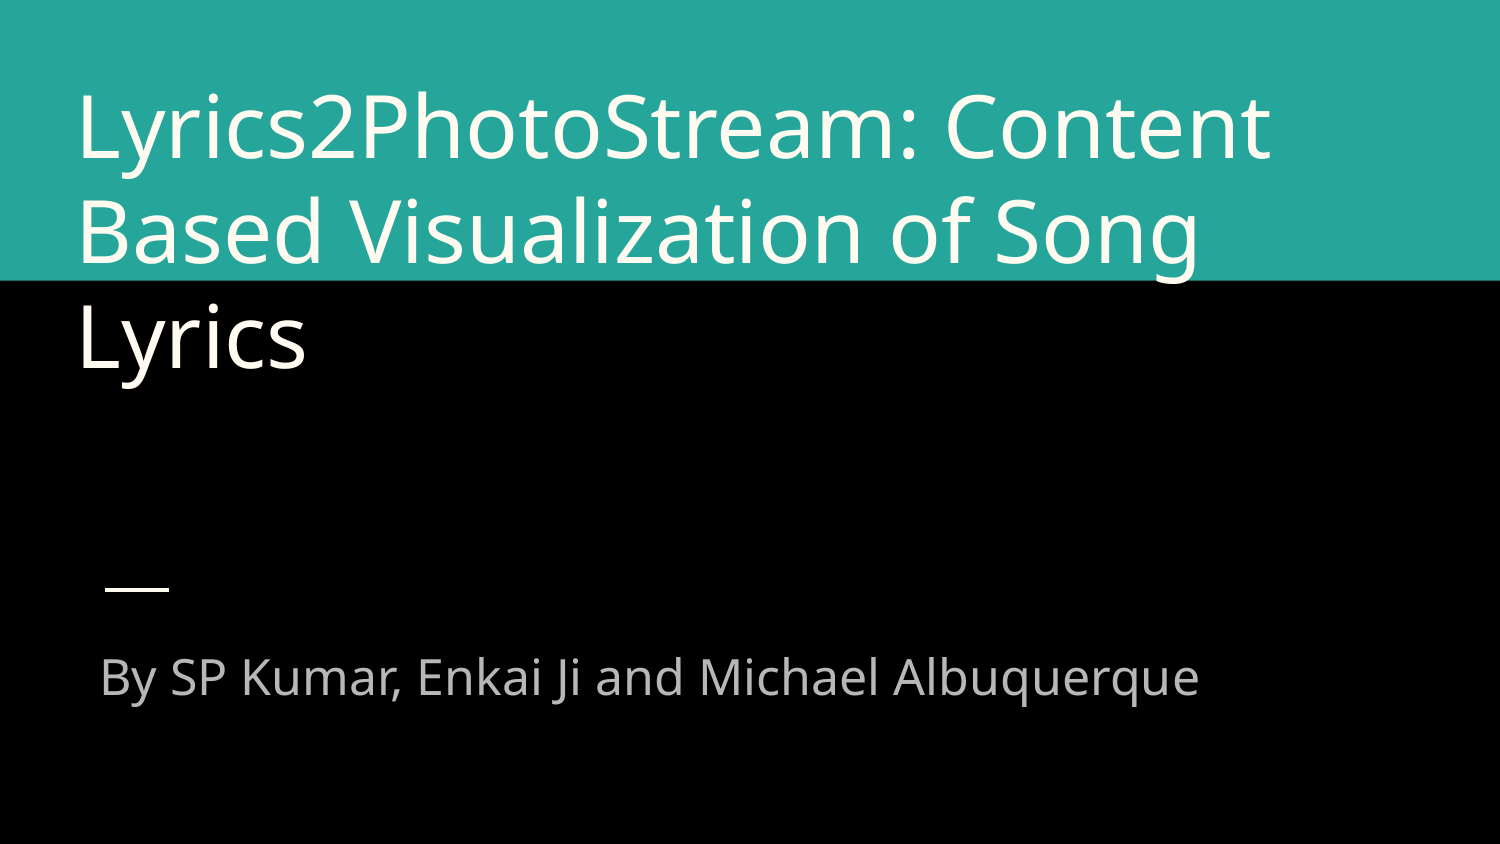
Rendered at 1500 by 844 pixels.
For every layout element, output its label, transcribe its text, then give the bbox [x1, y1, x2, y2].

title Lyrics2PhotoStream: Content Based Visualization of Song Lyrics [59, 151, 1449, 402]
subtitle By SP Kumar, Enkai Ji and Michael Albuquerque [83, 629, 1417, 760]
